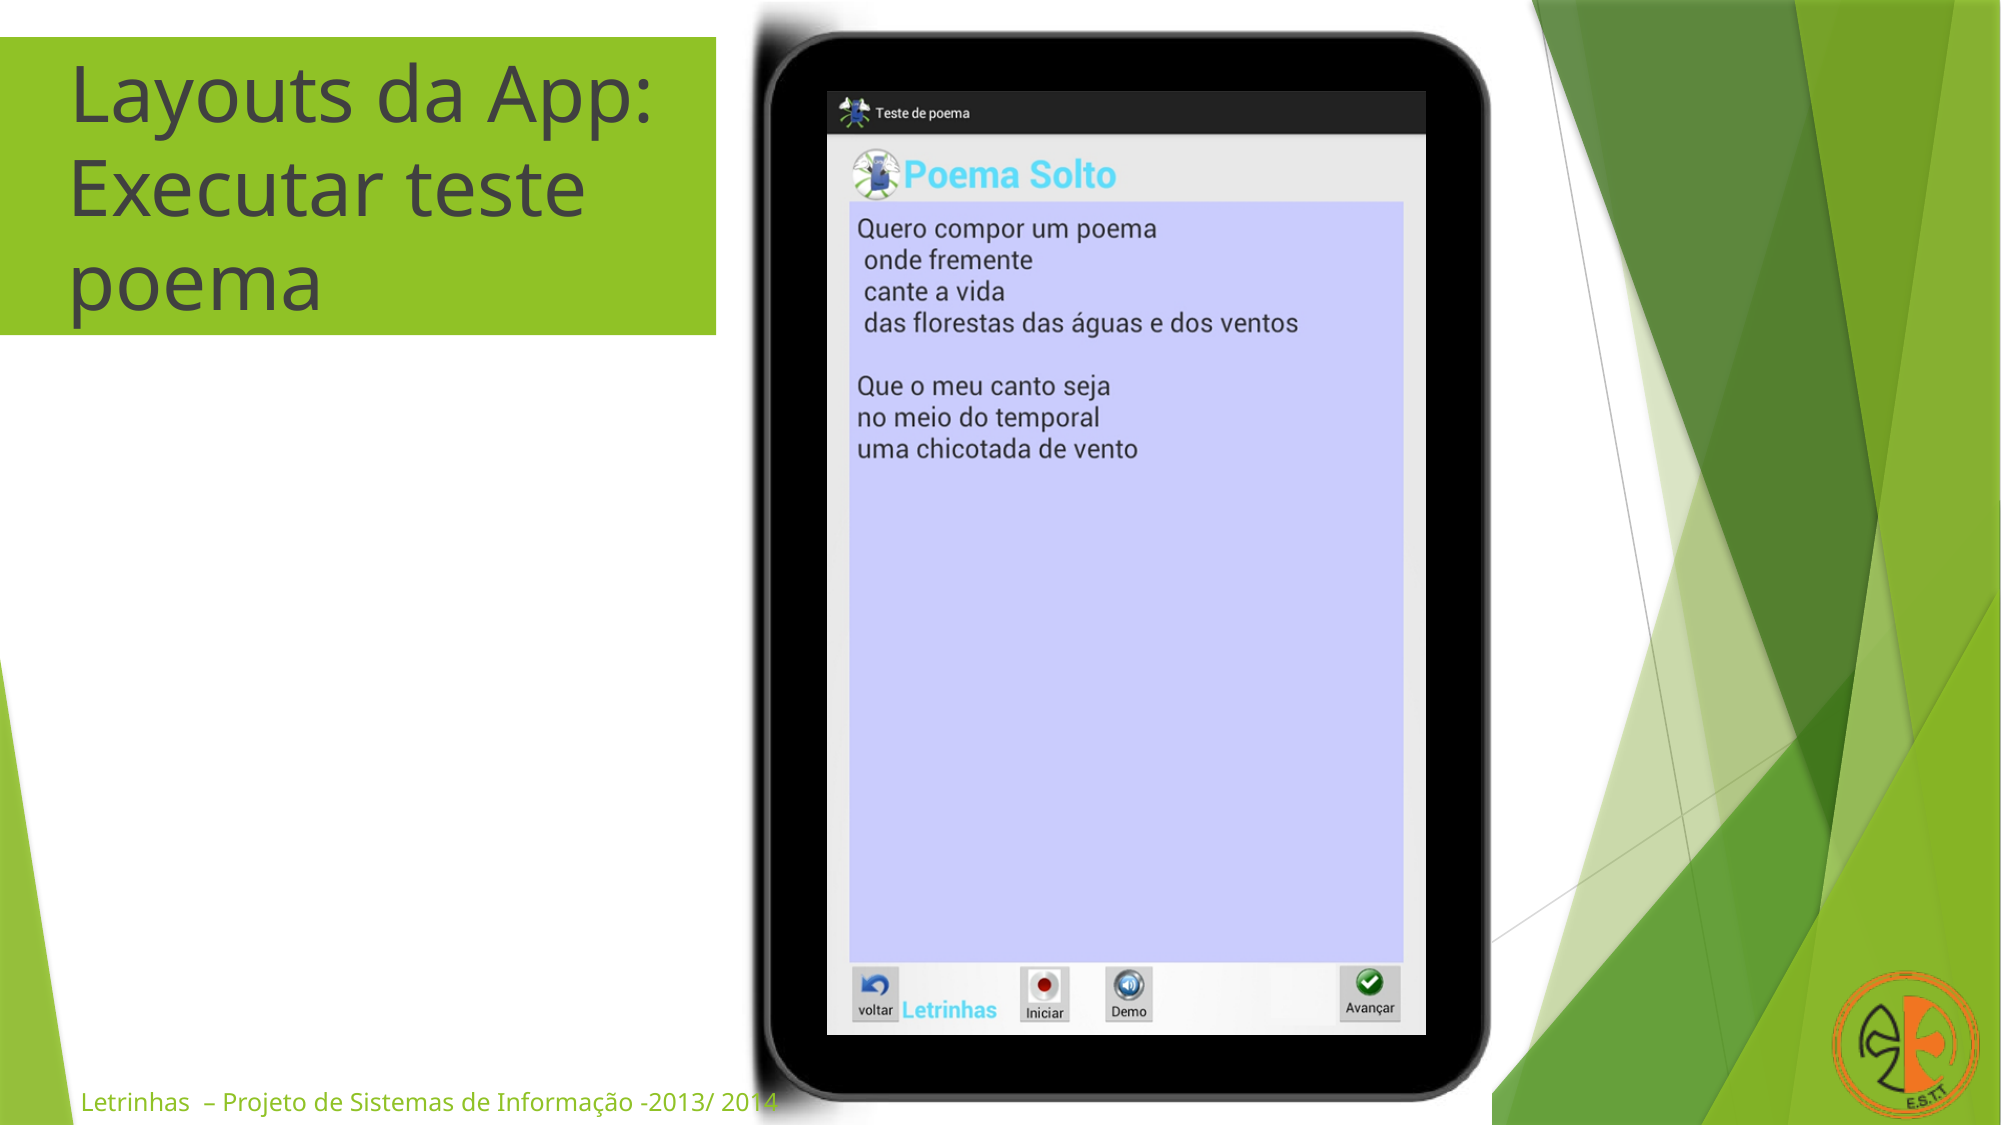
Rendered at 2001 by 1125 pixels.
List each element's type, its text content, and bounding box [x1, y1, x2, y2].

text_box Layouts da App: Executar teste poema [0, 37, 717, 336]
text_box Letrinhas – Projeto de Sistemas de Informação -2013/ 2014 [65, 1079, 1066, 1124]
picture [554, 3, 1679, 1125]
picture [1811, 967, 2000, 1125]
